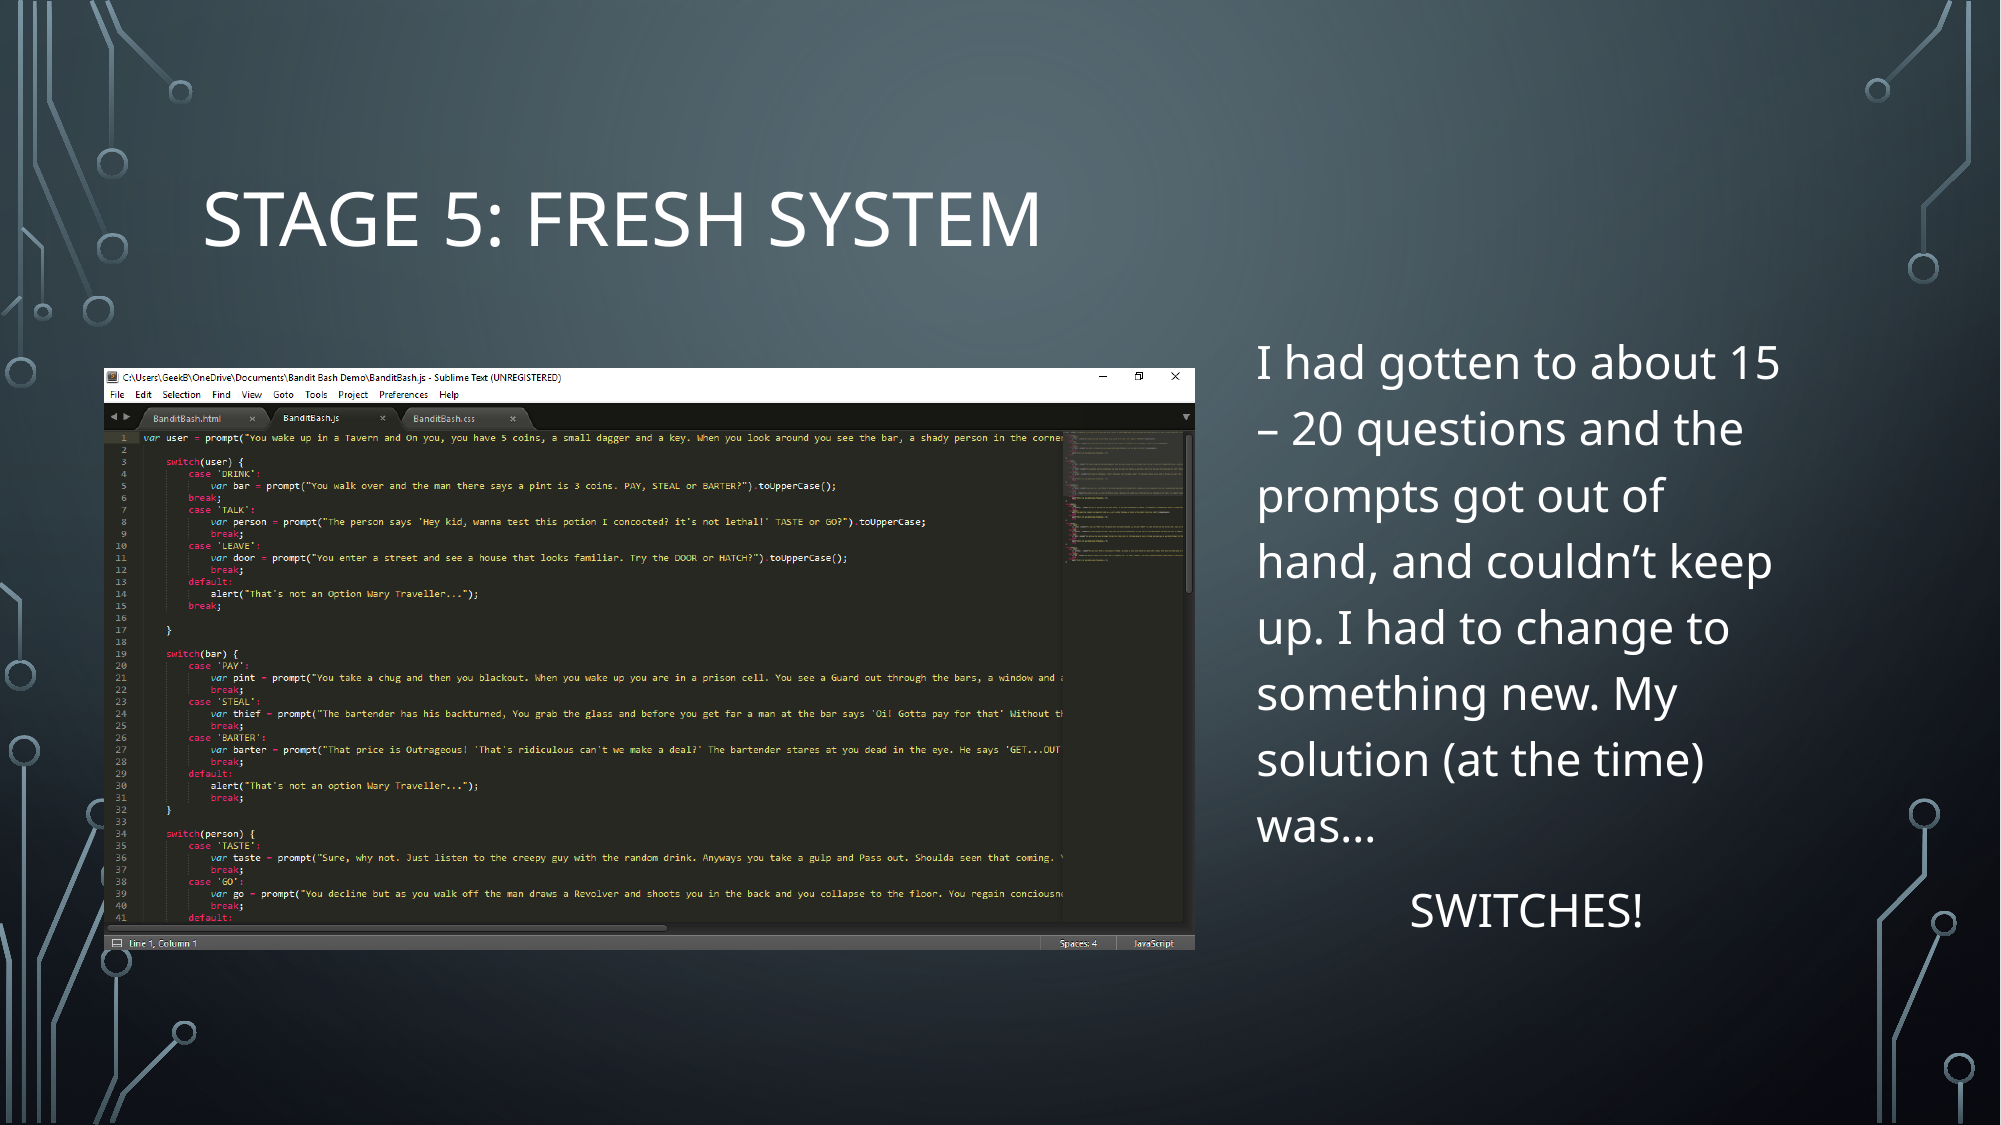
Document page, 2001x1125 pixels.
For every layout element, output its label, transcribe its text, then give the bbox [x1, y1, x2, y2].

picture [103, 368, 1195, 951]
title Stage 5: Fresh System [187, 101, 1813, 344]
list I had gotten to about 15 – 20 questions and the prompts got out of hand, and couldn’t keep up. I had to change to something new. My solution (at the time) was… SWITCHES! [1241, 315, 1813, 950]
